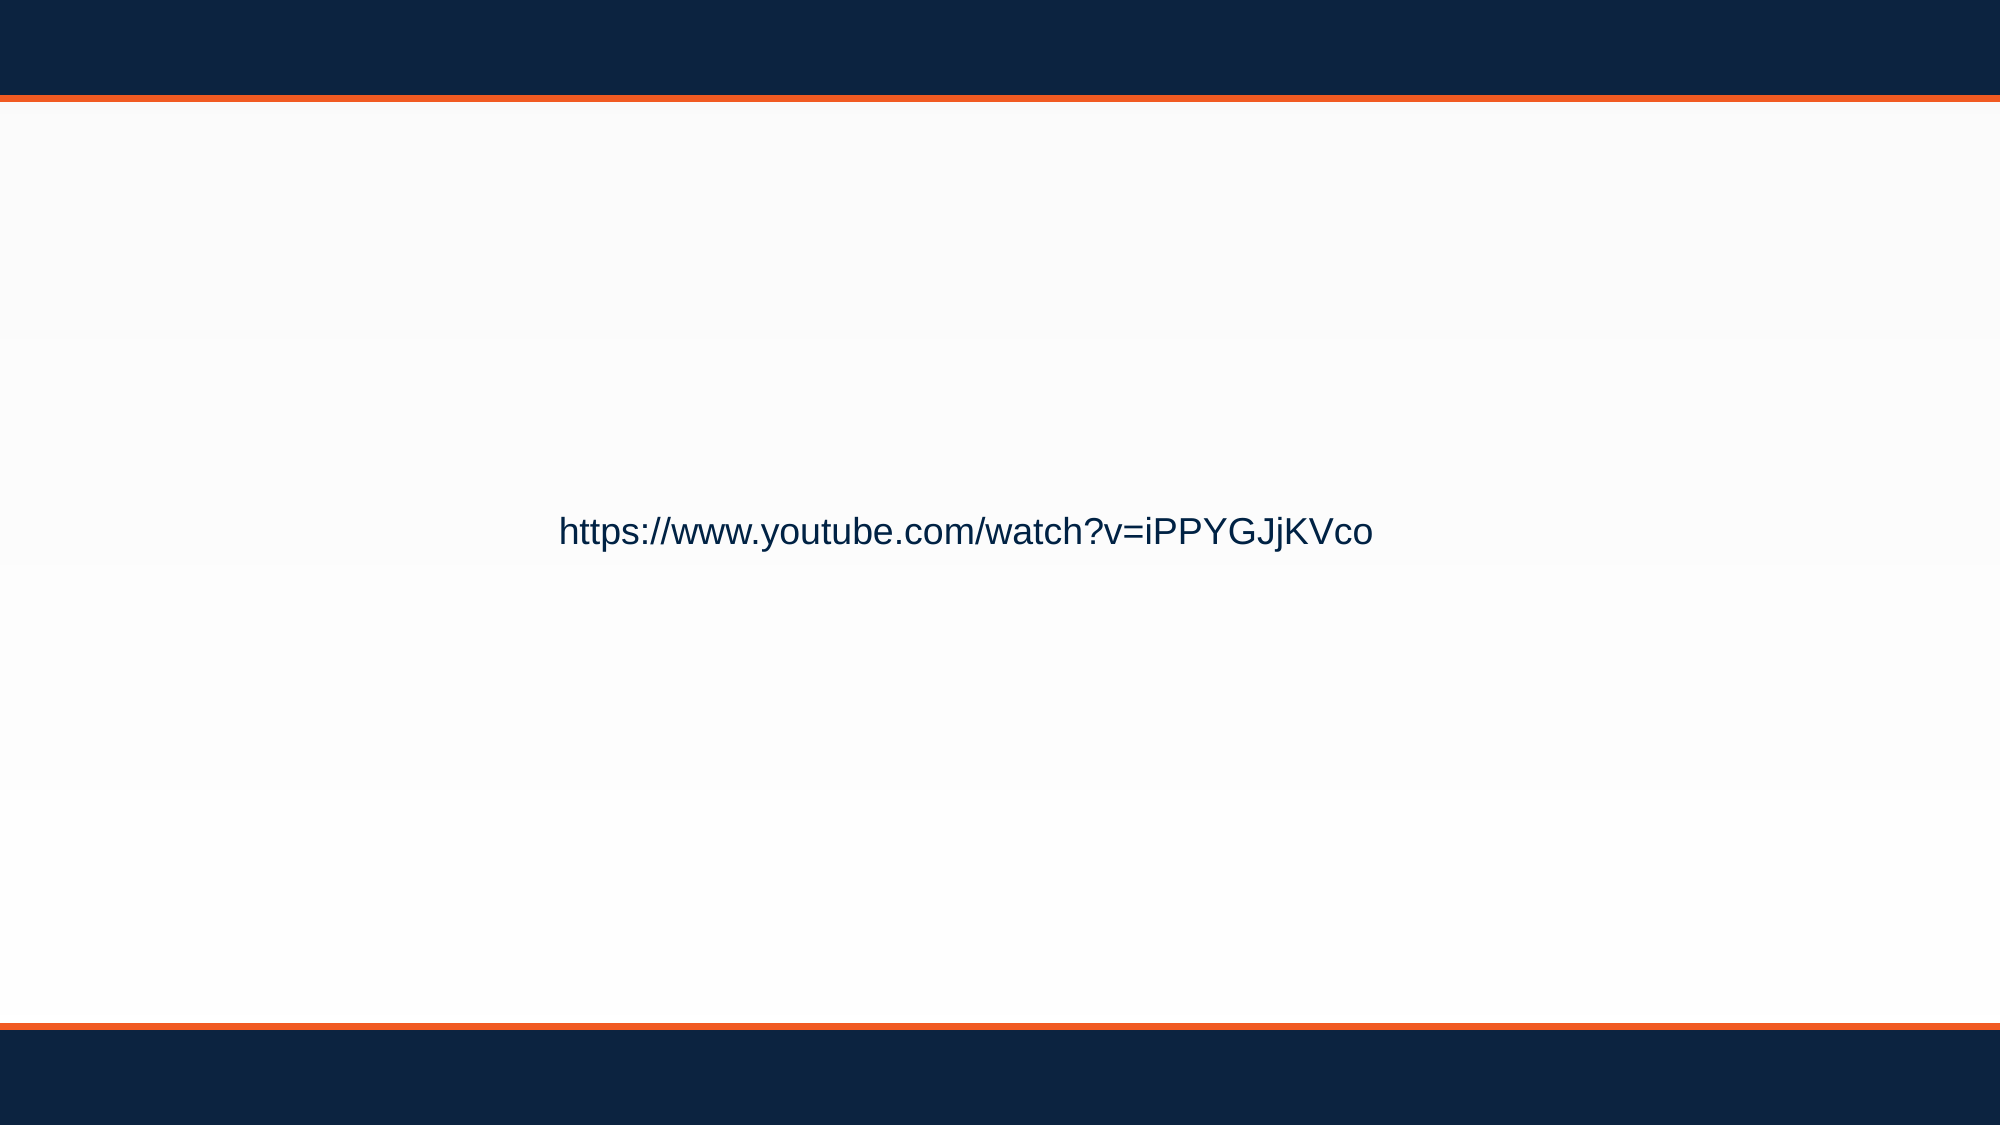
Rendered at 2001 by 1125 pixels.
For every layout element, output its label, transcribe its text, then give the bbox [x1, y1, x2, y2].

text_box https://www.youtube.com/watch?v=iPPYGJjKVco [544, 499, 1563, 560]
